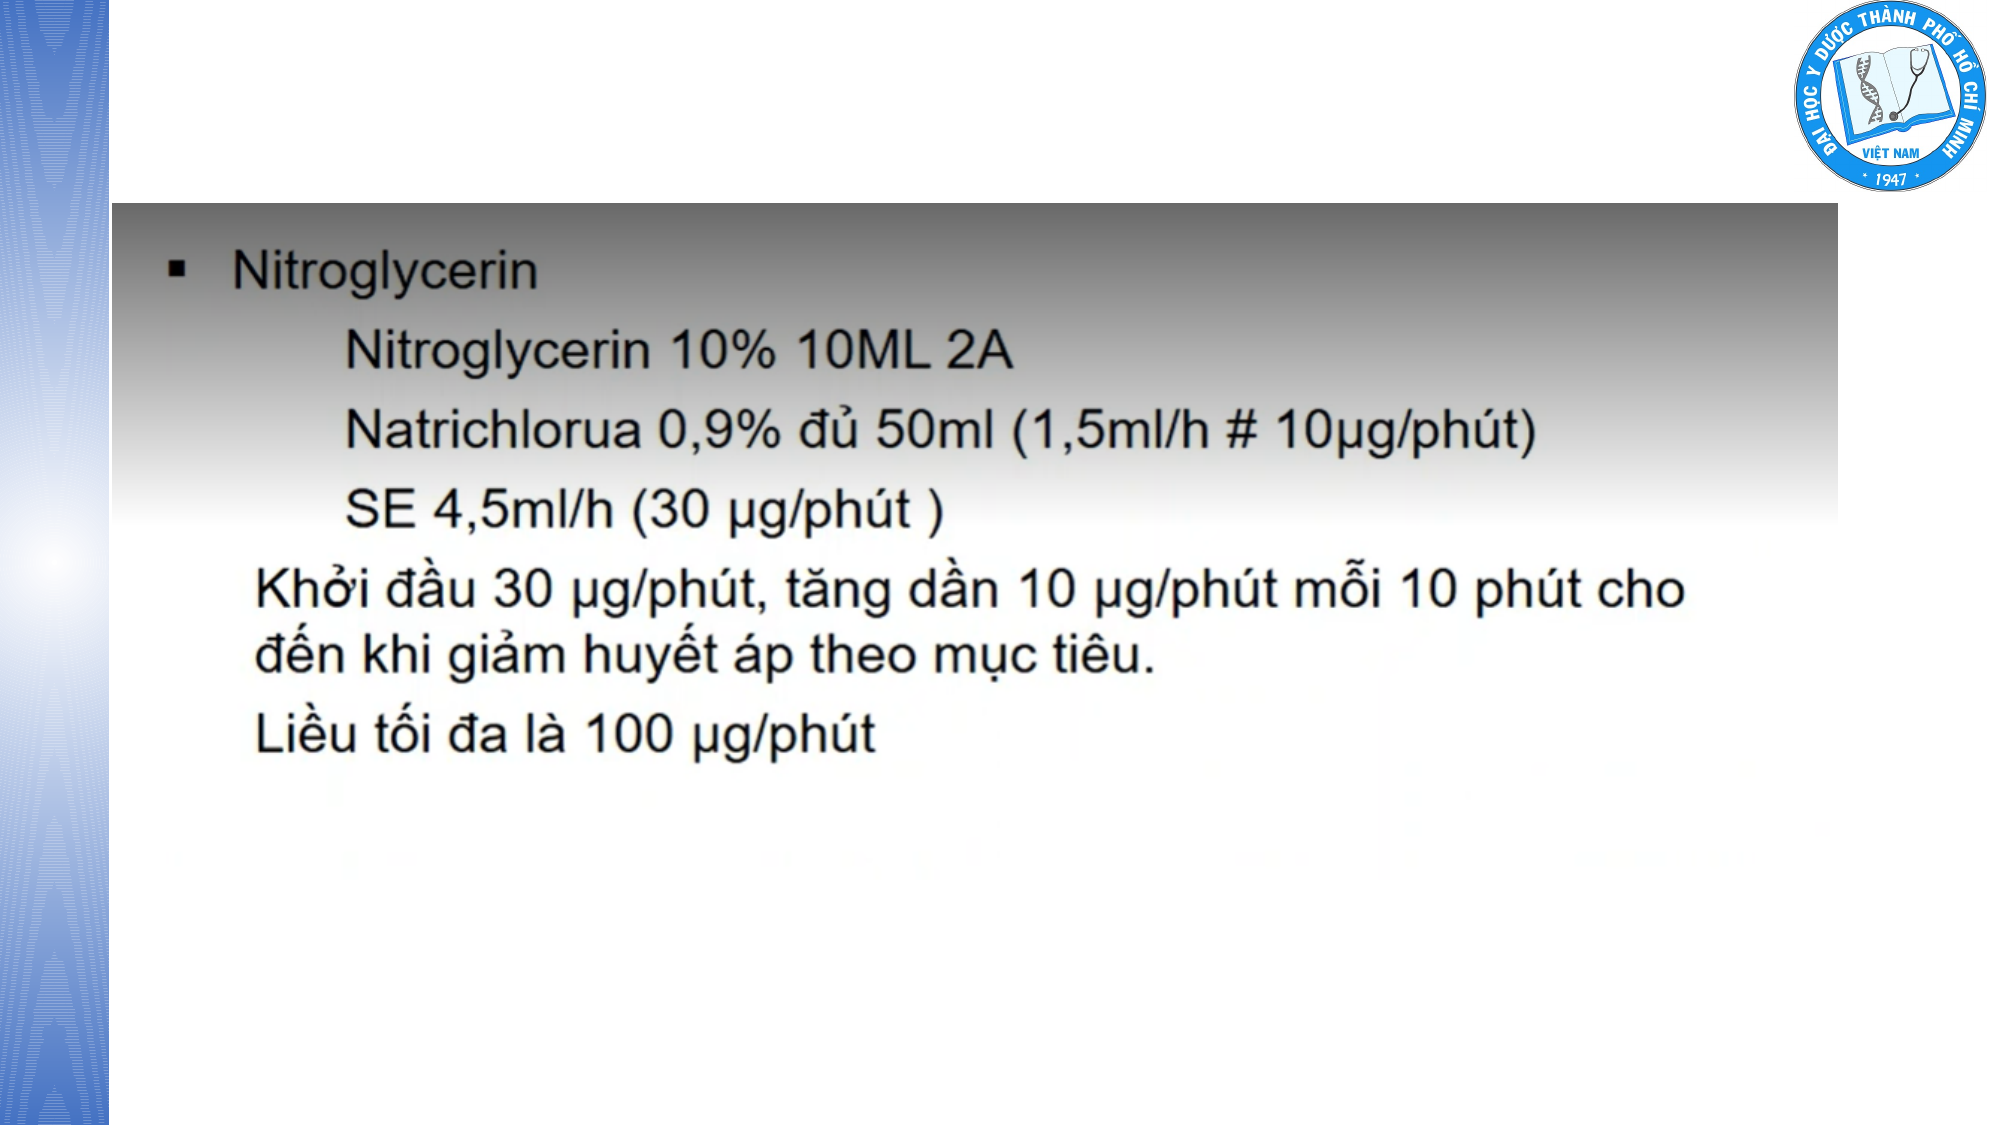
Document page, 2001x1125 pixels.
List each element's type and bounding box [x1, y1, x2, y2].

list [112, 202, 1838, 880]
picture [1794, 0, 1987, 192]
